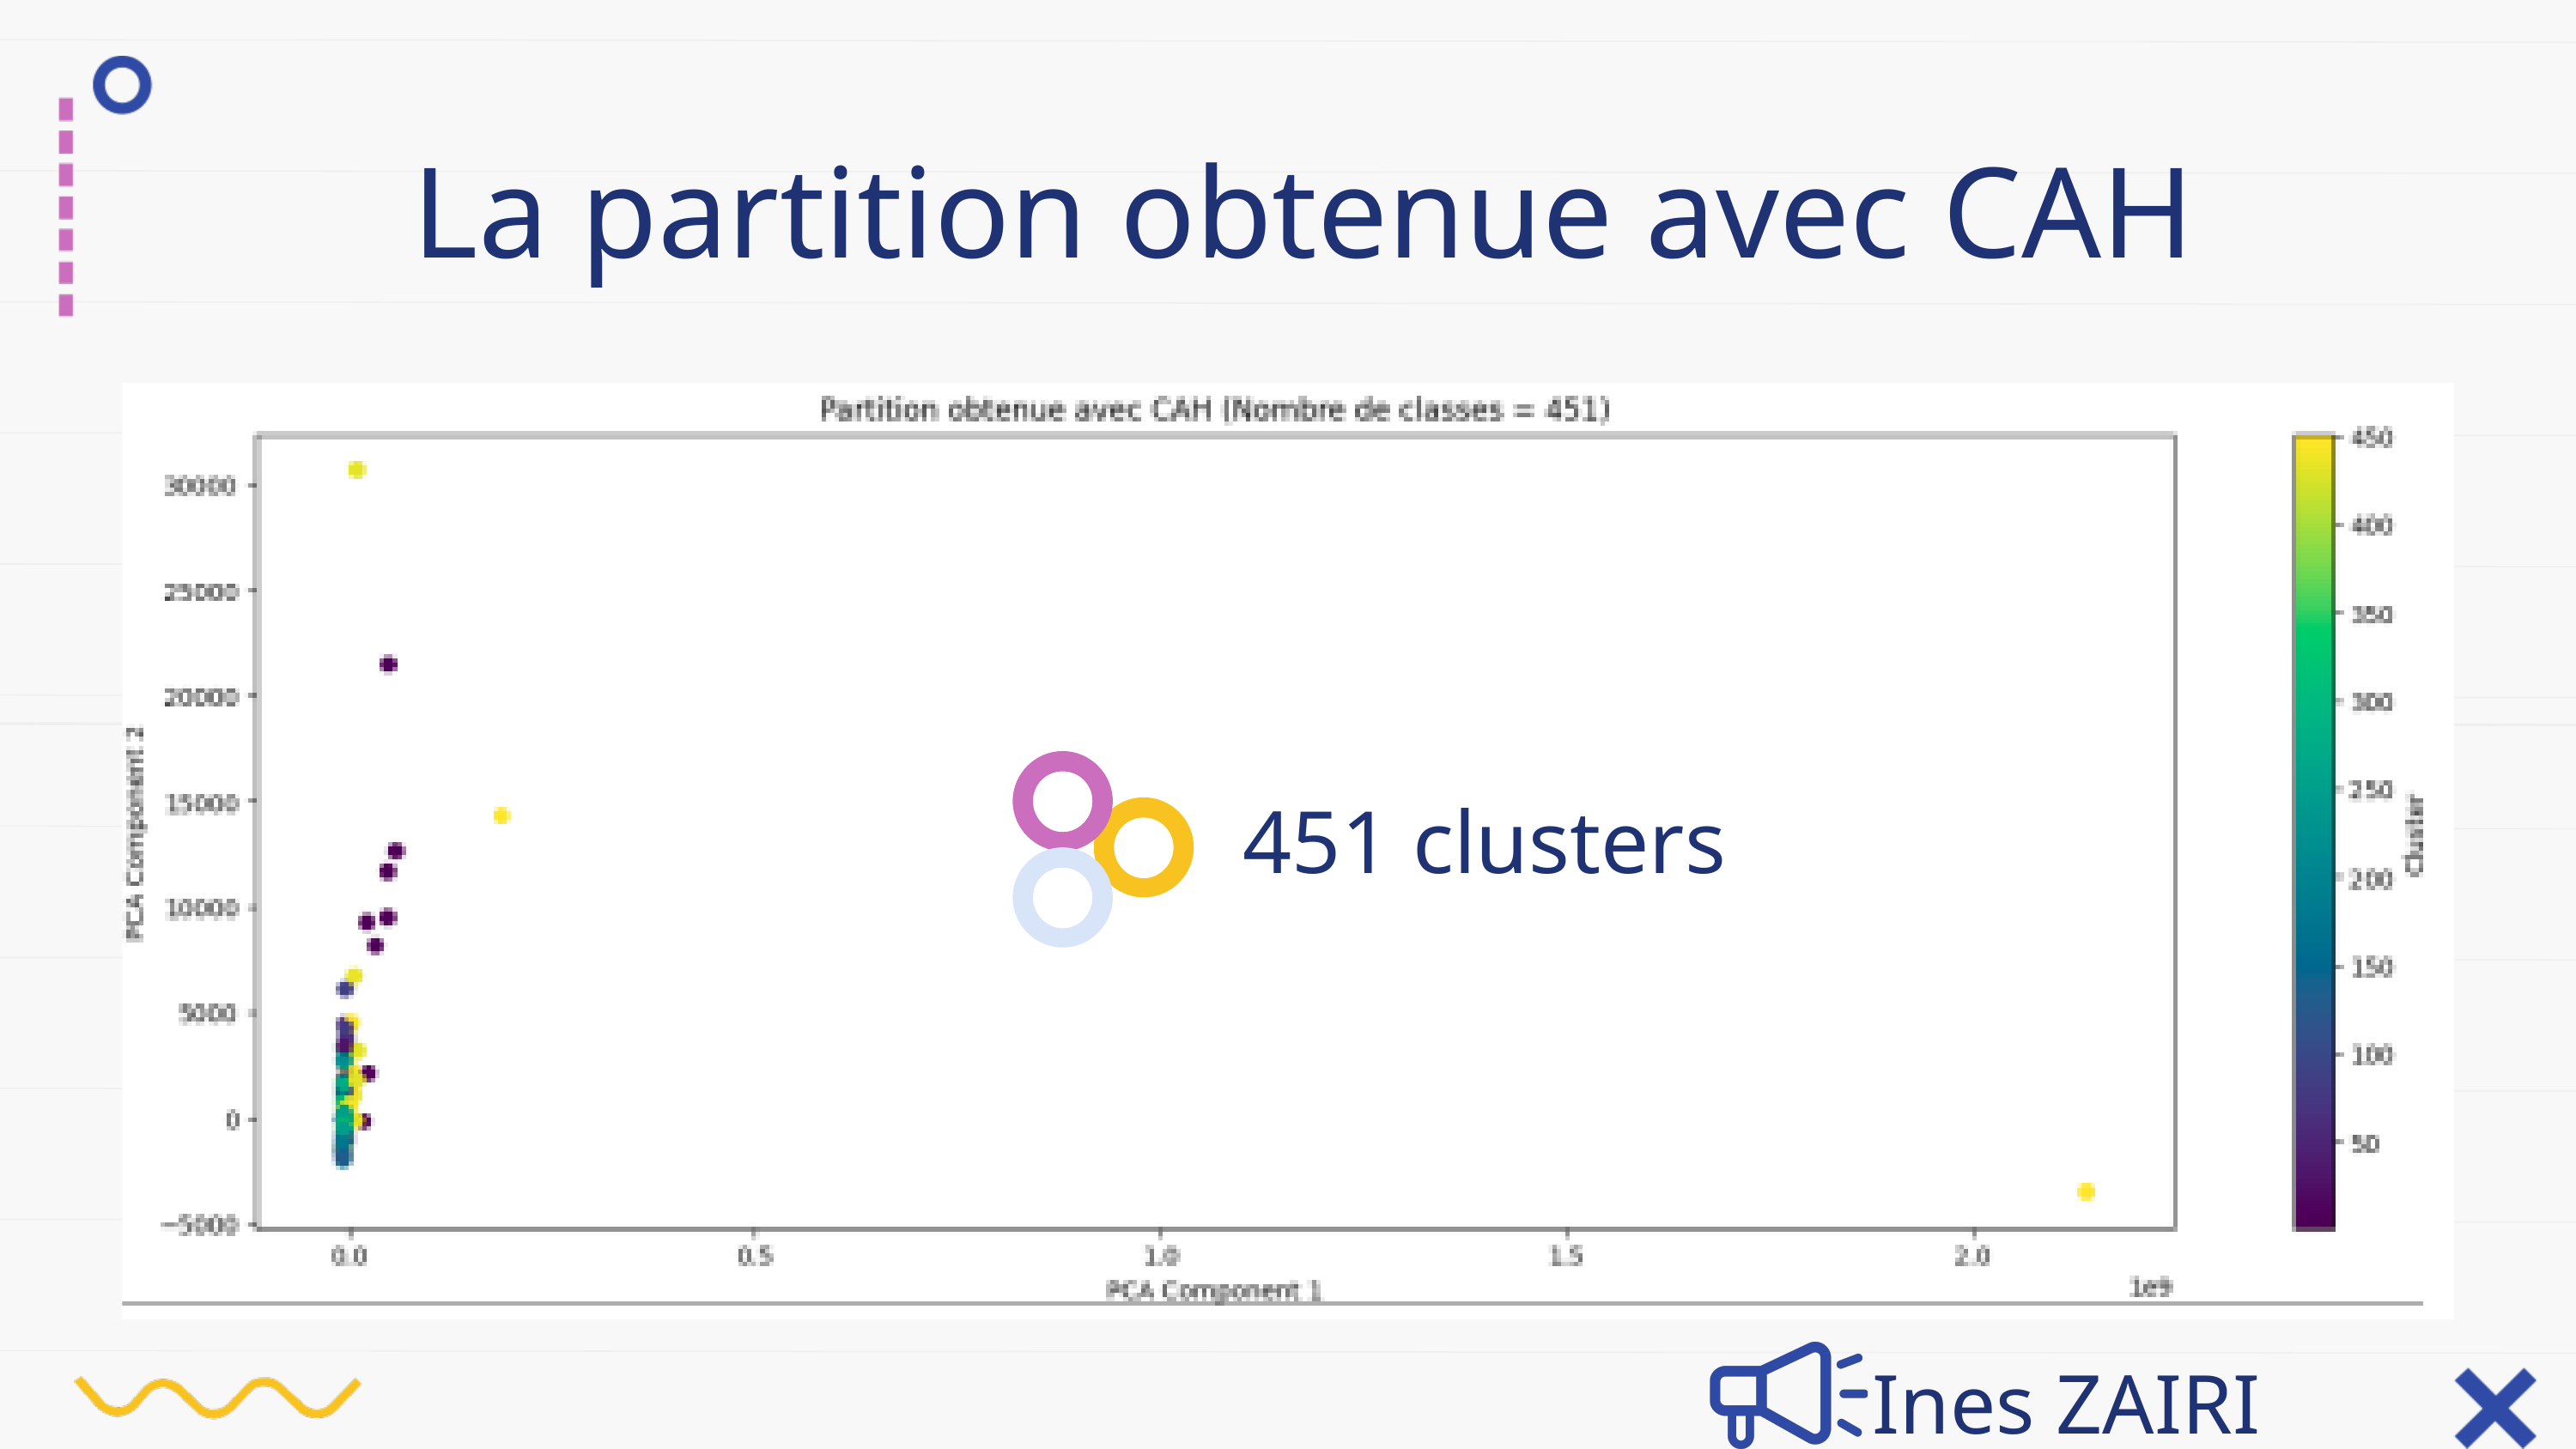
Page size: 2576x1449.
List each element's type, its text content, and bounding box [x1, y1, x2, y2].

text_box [1012, 750, 1746, 948]
text_box [58, 56, 2537, 1449]
text_box La partition obtenue avec CAH [216, 132, 2360, 283]
text_box [122, 383, 2454, 1319]
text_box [1710, 1342, 2266, 1449]
